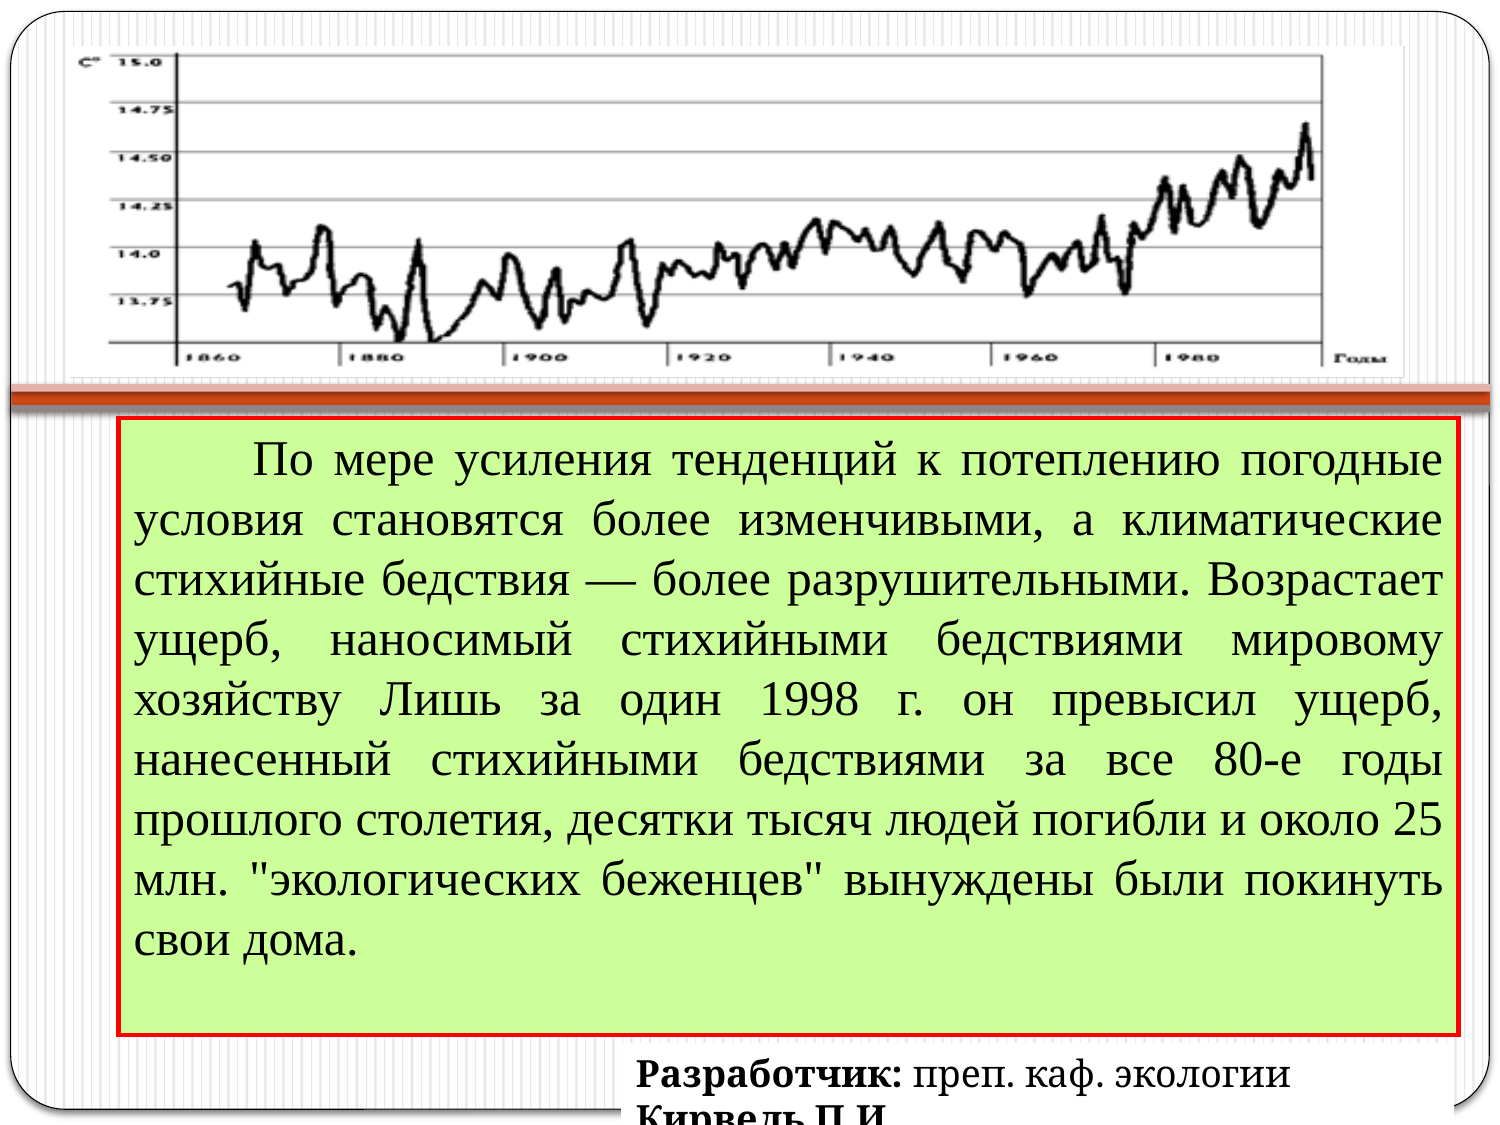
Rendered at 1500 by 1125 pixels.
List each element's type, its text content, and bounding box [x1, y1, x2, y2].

text_box Разработчик: преп. каф. экологии Кирвель П.И. [621, 1042, 1455, 1125]
list По мере усиления тенденций к потеплению погодные условия становятся более изменчивыми, а климатические стихийные бедствия — более разрушительными. Возрастает ущерб, наносимый стихийными бедствиями мировому хозяйству Лишь за один 1998 г. он превысил ущерб, нанесенный стихийными бедствиями за все 80-е годы прошлого столетия, десятки тысяч людей погибли и около 25 млн. "экологических беженцев" вынуждены были покинуть свои дома. [118, 417, 1459, 1036]
picture [70, 46, 1407, 381]
